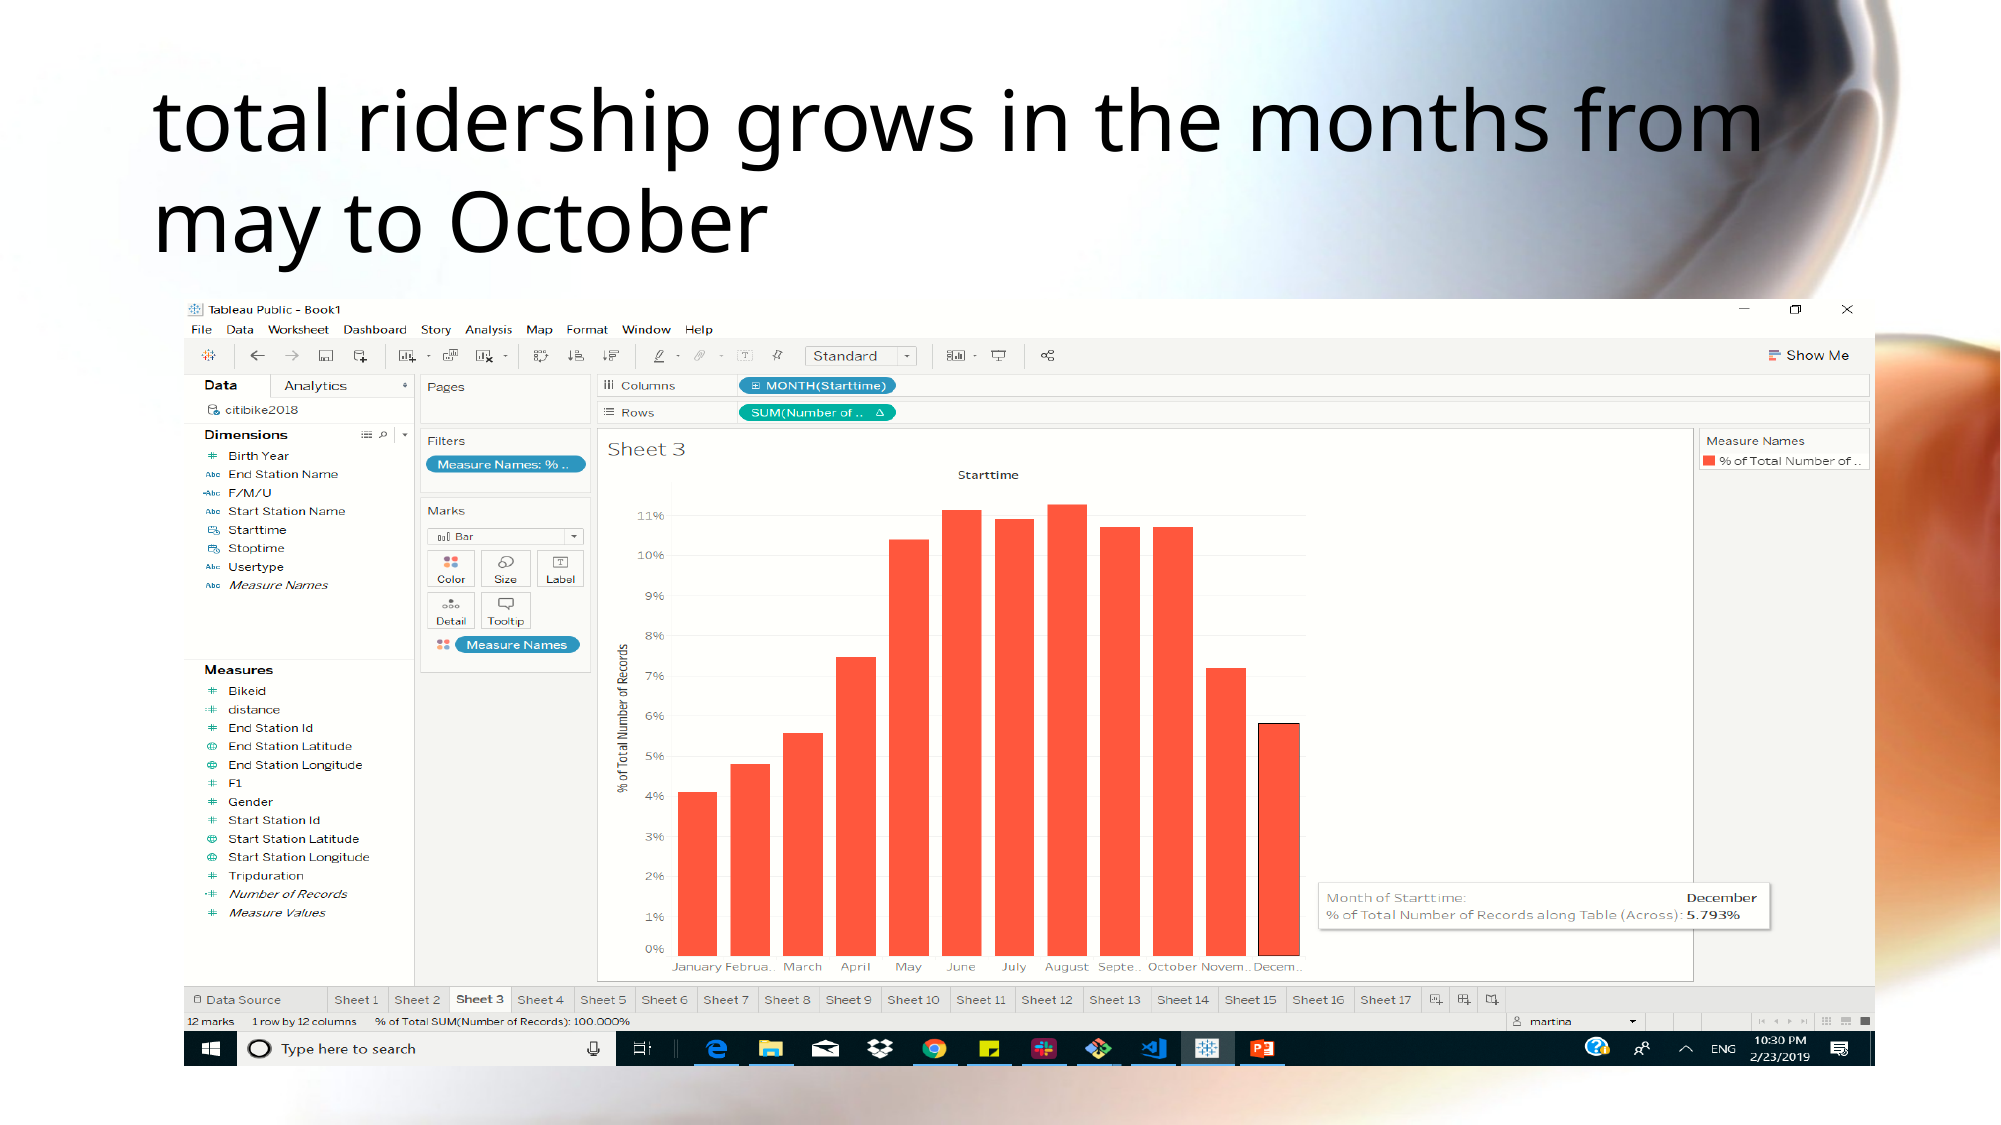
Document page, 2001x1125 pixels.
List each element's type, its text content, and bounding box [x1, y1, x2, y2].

picture [0, 0, 2001, 1125]
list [184, 299, 1875, 1066]
title total ridership grows in the months from may to October [137, 59, 1863, 278]
